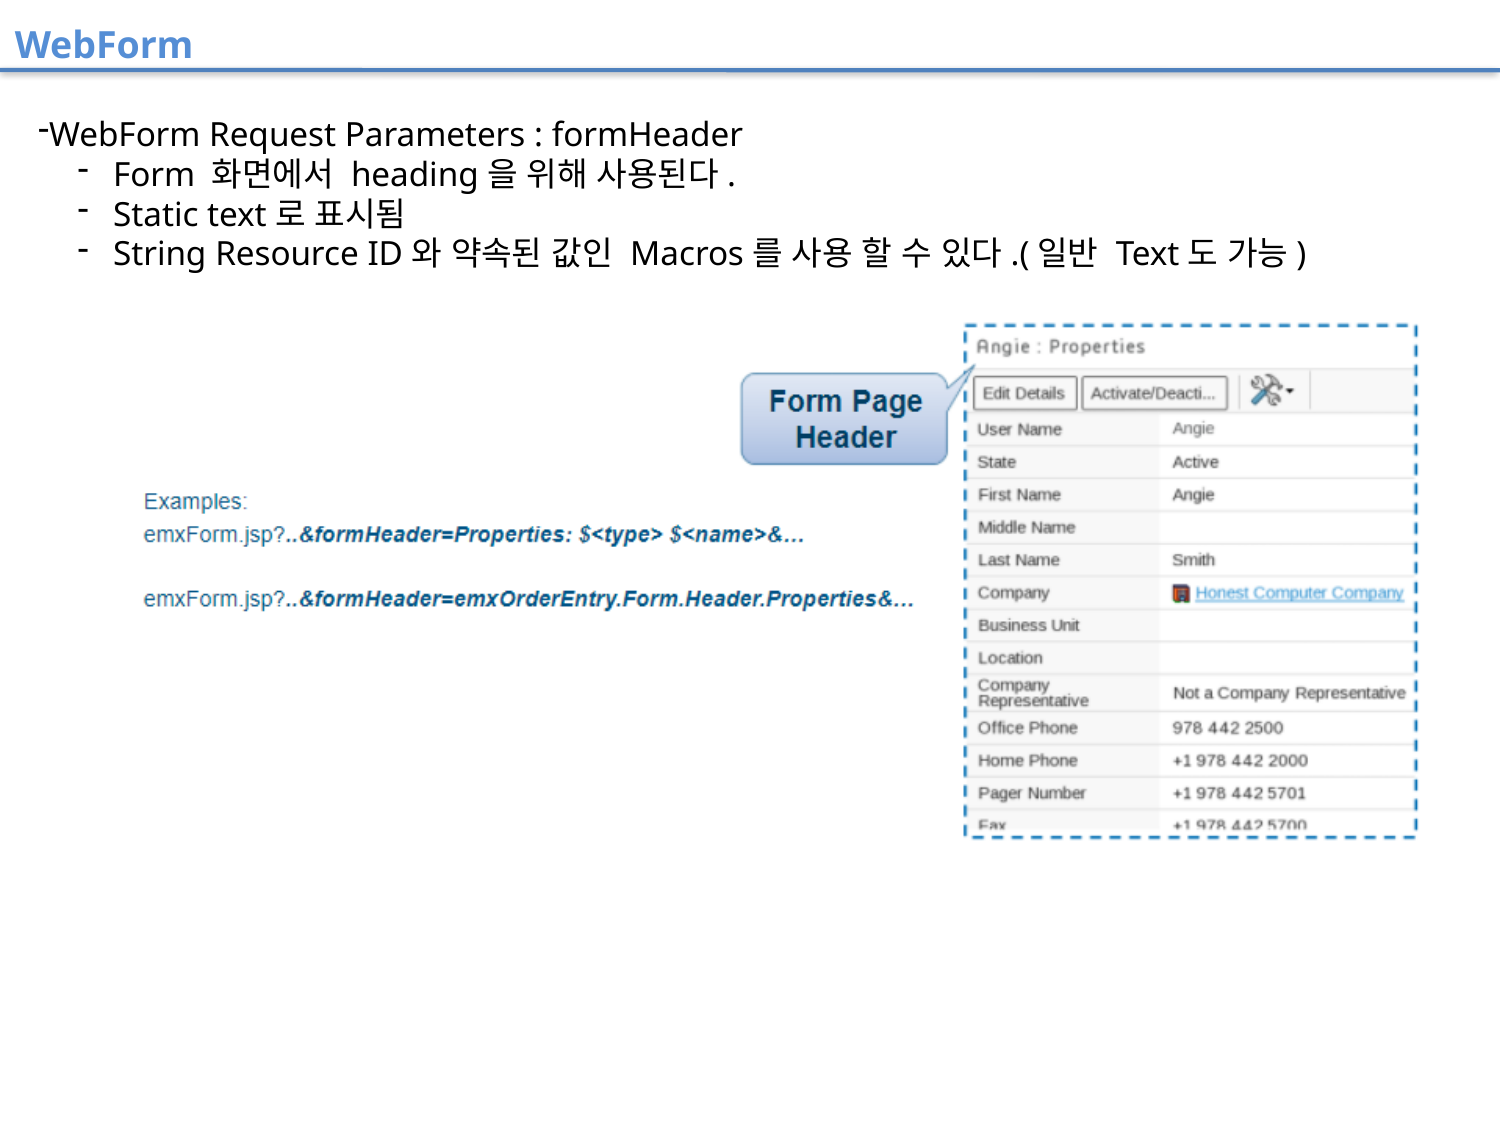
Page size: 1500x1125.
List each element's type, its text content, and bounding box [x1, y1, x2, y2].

text_box WebForm Request Parameters : formHeader Form 화면에서 heading을 위해 사용된다. Static text로 표시됨 String Resource ID와 약속된 값인 Macros를 사용 할 수 있다.(일반 Text도 가능) [23, 105, 1477, 280]
text_box WebForm [0, 13, 1090, 69]
picture [105, 304, 1441, 855]
